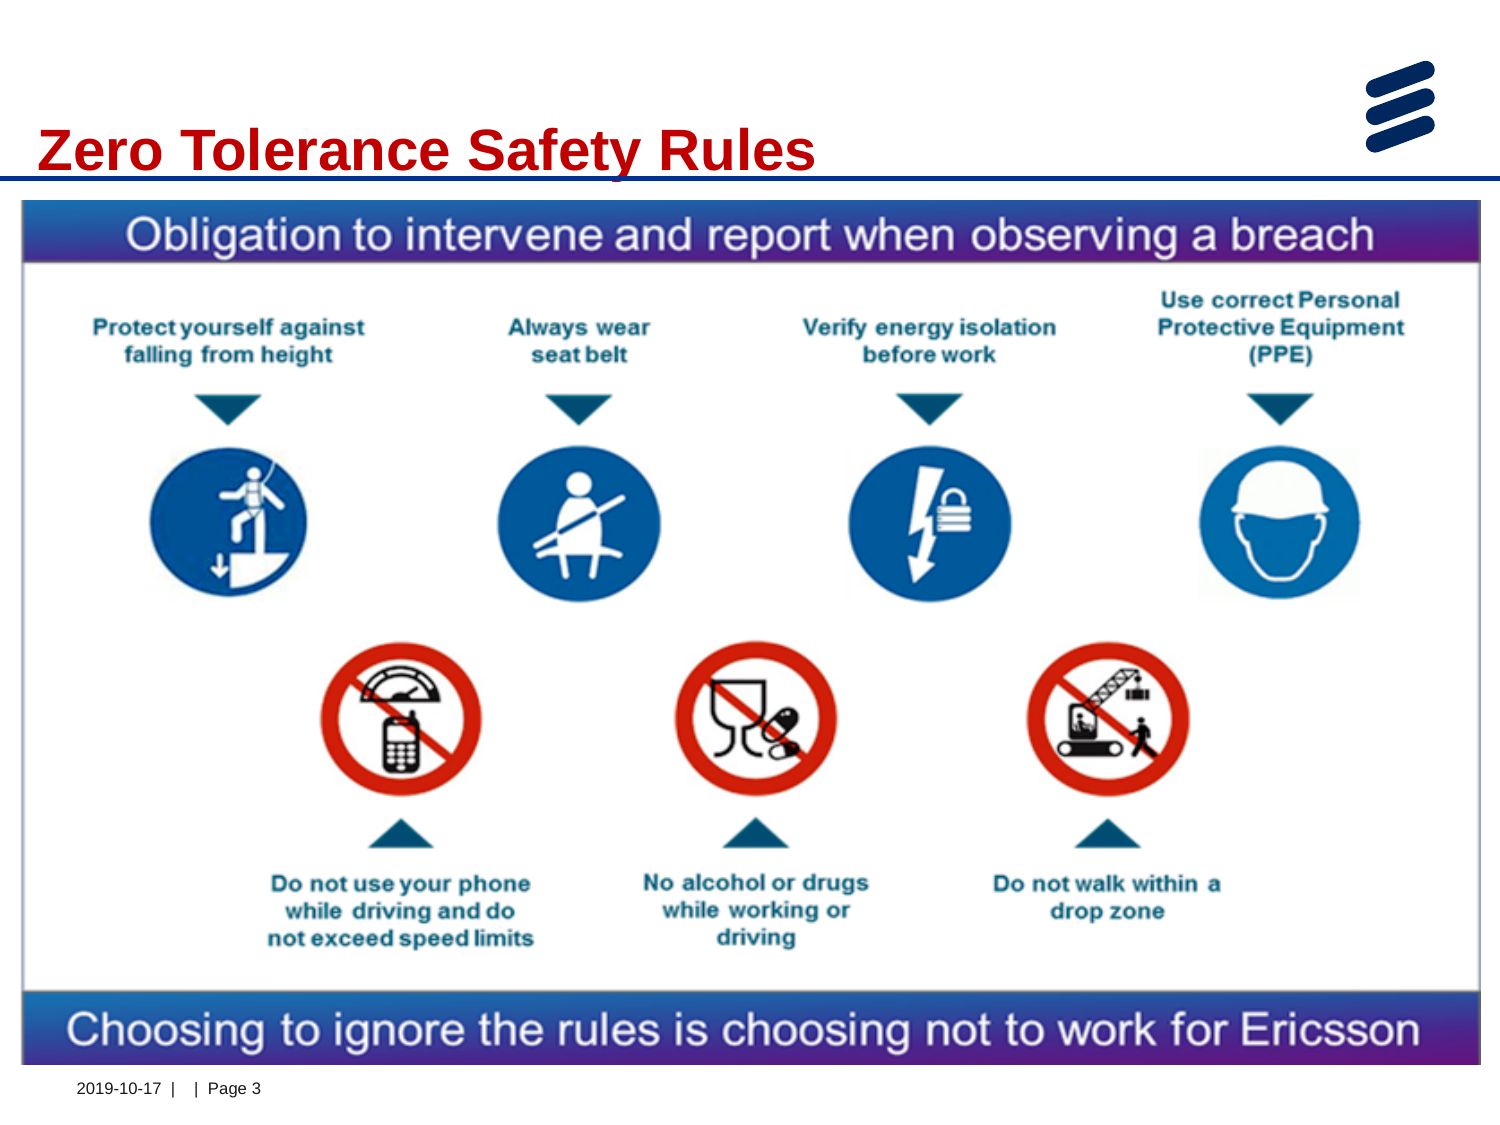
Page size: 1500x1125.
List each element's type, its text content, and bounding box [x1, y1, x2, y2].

text_box Zero Tolerance Safety Rules [23, 105, 1205, 176]
picture [20, 200, 1482, 1065]
